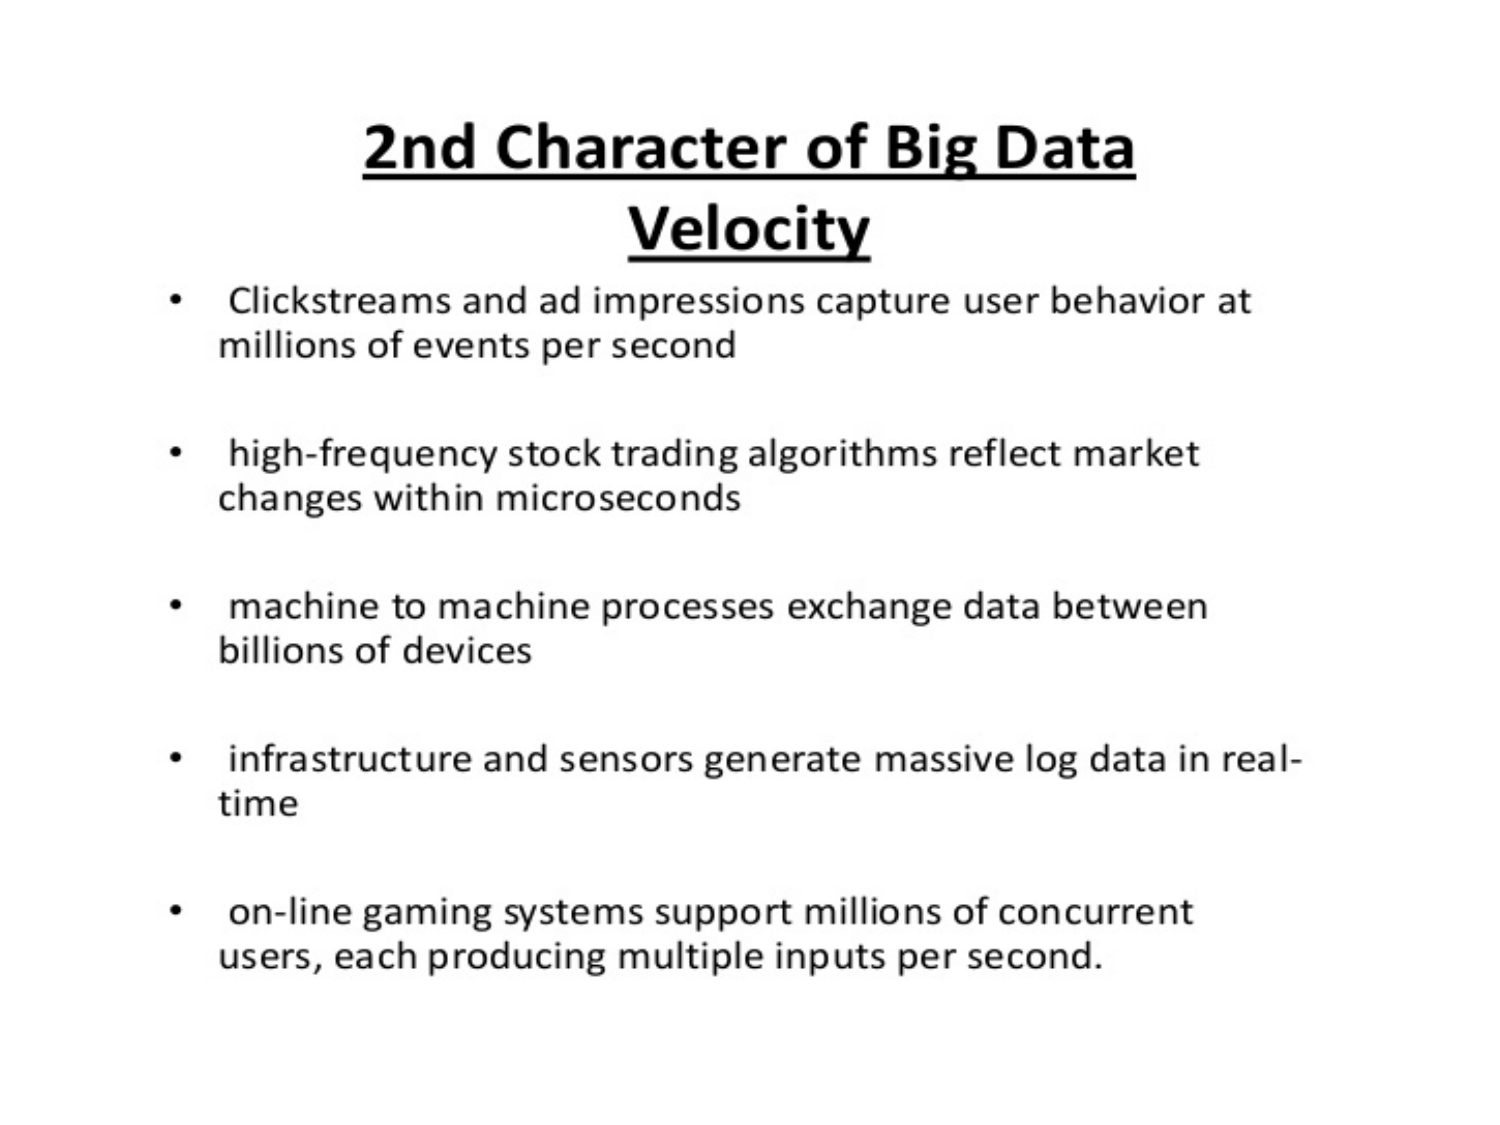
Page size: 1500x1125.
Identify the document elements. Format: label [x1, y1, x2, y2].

picture [89, 99, 1410, 1026]
